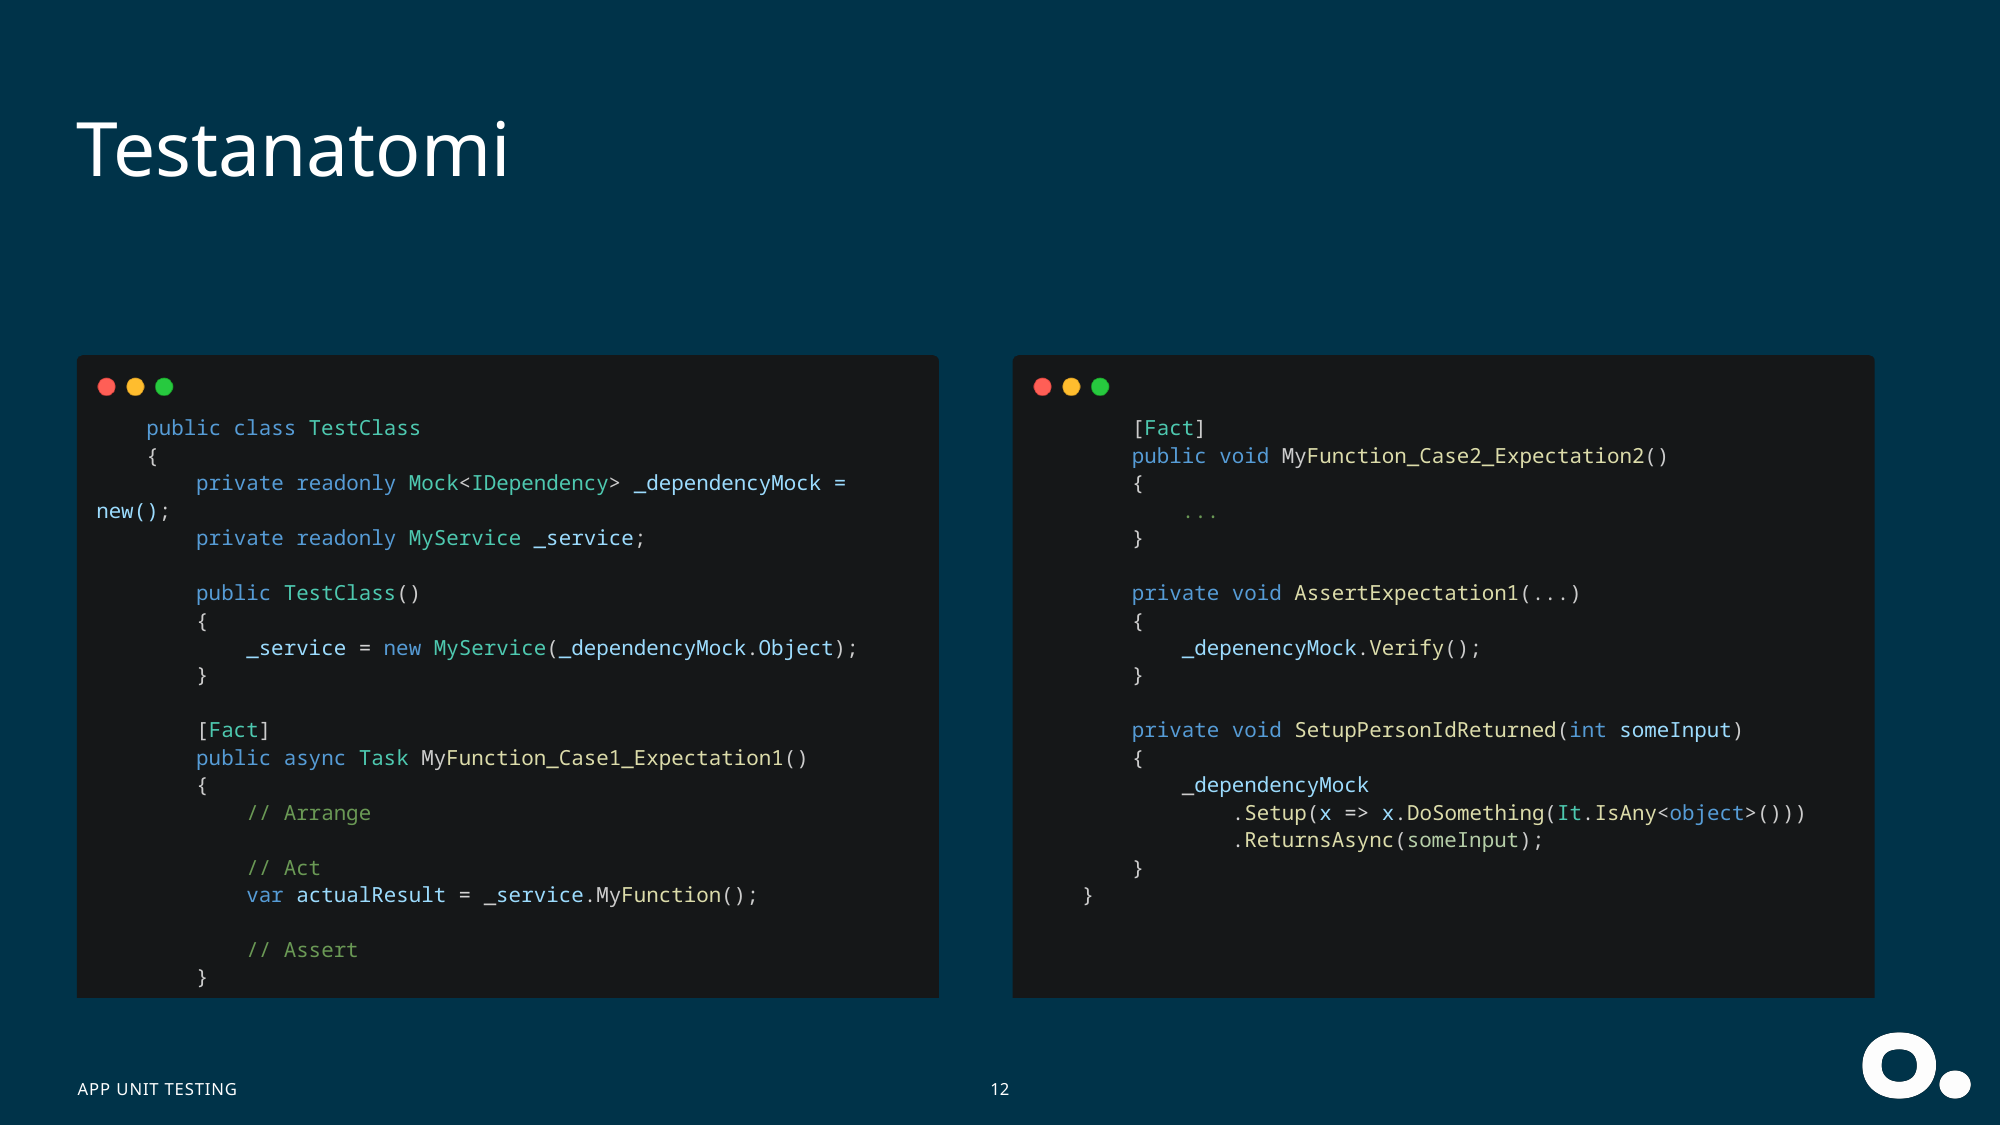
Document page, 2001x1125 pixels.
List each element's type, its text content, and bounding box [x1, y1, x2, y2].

picture [1940, 1071, 1970, 1098]
picture [1863, 1033, 1936, 1098]
title Testanatomi [76, 112, 1424, 290]
list public class TestClass { private readonly Mock<IDependency> _dependencyMock = new(); private readonly MyService _service; public TestClass() { _service = new MyService(_dependencyMock.Object); } [Fact] public async Task MyFunction_Case1_Expectation1() { // Arrange // Act var actualResult = _service.MyFunction(); // Assert } [96, 412, 927, 998]
footer APP Unit testing [77, 1078, 669, 1103]
list [Fact] public void MyFunction_Case2_Expectation2() { ... } private void AssertExpectation1(...) { _depenencyMock.Verify(); } private void SetupPersonIdReturned(int someInput) { _dependencyMock .Setup(x => x.DoSomething(It.IsAny<object>())) .ReturnsAsync(someInput); } } [1031, 412, 1863, 998]
slide_number 12 [940, 1078, 1059, 1103]
picture [78, 356, 938, 997]
picture [1013, 356, 1874, 997]
